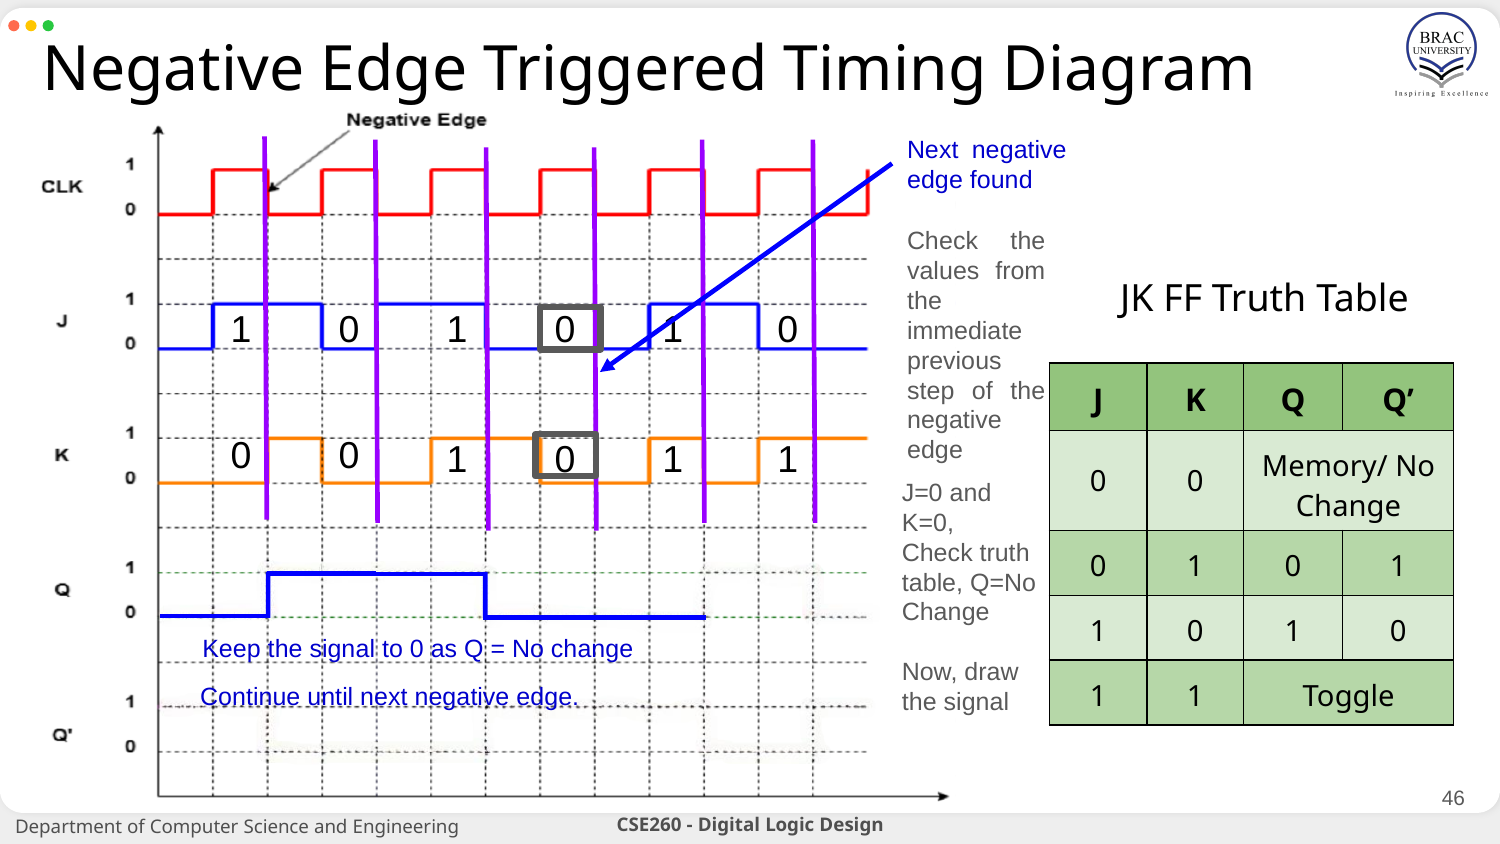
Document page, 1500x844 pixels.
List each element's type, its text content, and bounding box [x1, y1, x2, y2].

table_cell 0 [1056, 531, 1146, 595]
text_box [0, 7, 1500, 813]
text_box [7, 19, 55, 32]
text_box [812, 382, 816, 524]
table_cell 0 [1056, 431, 1146, 530]
table_cell 1 [1056, 661, 1146, 724]
table_cell 0 [1148, 596, 1243, 659]
picture [31, 108, 956, 802]
table_cell 0 [1244, 531, 1342, 595]
table_cell 1 [1244, 596, 1342, 659]
table_cell 1 [1148, 661, 1243, 724]
table_cell Toggle [1244, 661, 1453, 724]
text_box J=0 and K=0, Check truth table, Q=No Change Now, draw the signal [959, 461, 1056, 731]
table_cell 0 [1148, 431, 1243, 530]
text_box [485, 147, 489, 531]
table_cell 1 [1056, 596, 1146, 659]
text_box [599, 163, 893, 373]
text_box Department of Computer Science and Engineering [0, 800, 483, 844]
table_header Q’ [1343, 364, 1453, 430]
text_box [701, 382, 705, 524]
table_header K [1148, 364, 1243, 430]
text_box JK FF Truth Table [1105, 259, 1460, 324]
table_cell 1 [1148, 531, 1243, 595]
table_cell 0 [1343, 596, 1453, 659]
table_cell 1 [1343, 531, 1453, 595]
table_cell Memory/ No Change [1244, 431, 1453, 530]
text_box CSE260 - Digital Logic Design [483, 801, 1017, 844]
text_box Check the values from the immediate previous step of the negative edge [959, 209, 1061, 479]
table_header J [1061, 364, 1146, 430]
text_box Negative Edge Triggered Timing Diagram [25, 12, 1375, 118]
text_box Next negative edge found [959, 118, 1082, 209]
table_header Q [1244, 364, 1342, 430]
picture [1395, 12, 1488, 97]
text_box ‹#› [1389, 764, 1480, 830]
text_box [593, 147, 597, 531]
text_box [701, 139, 705, 162]
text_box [812, 139, 816, 162]
